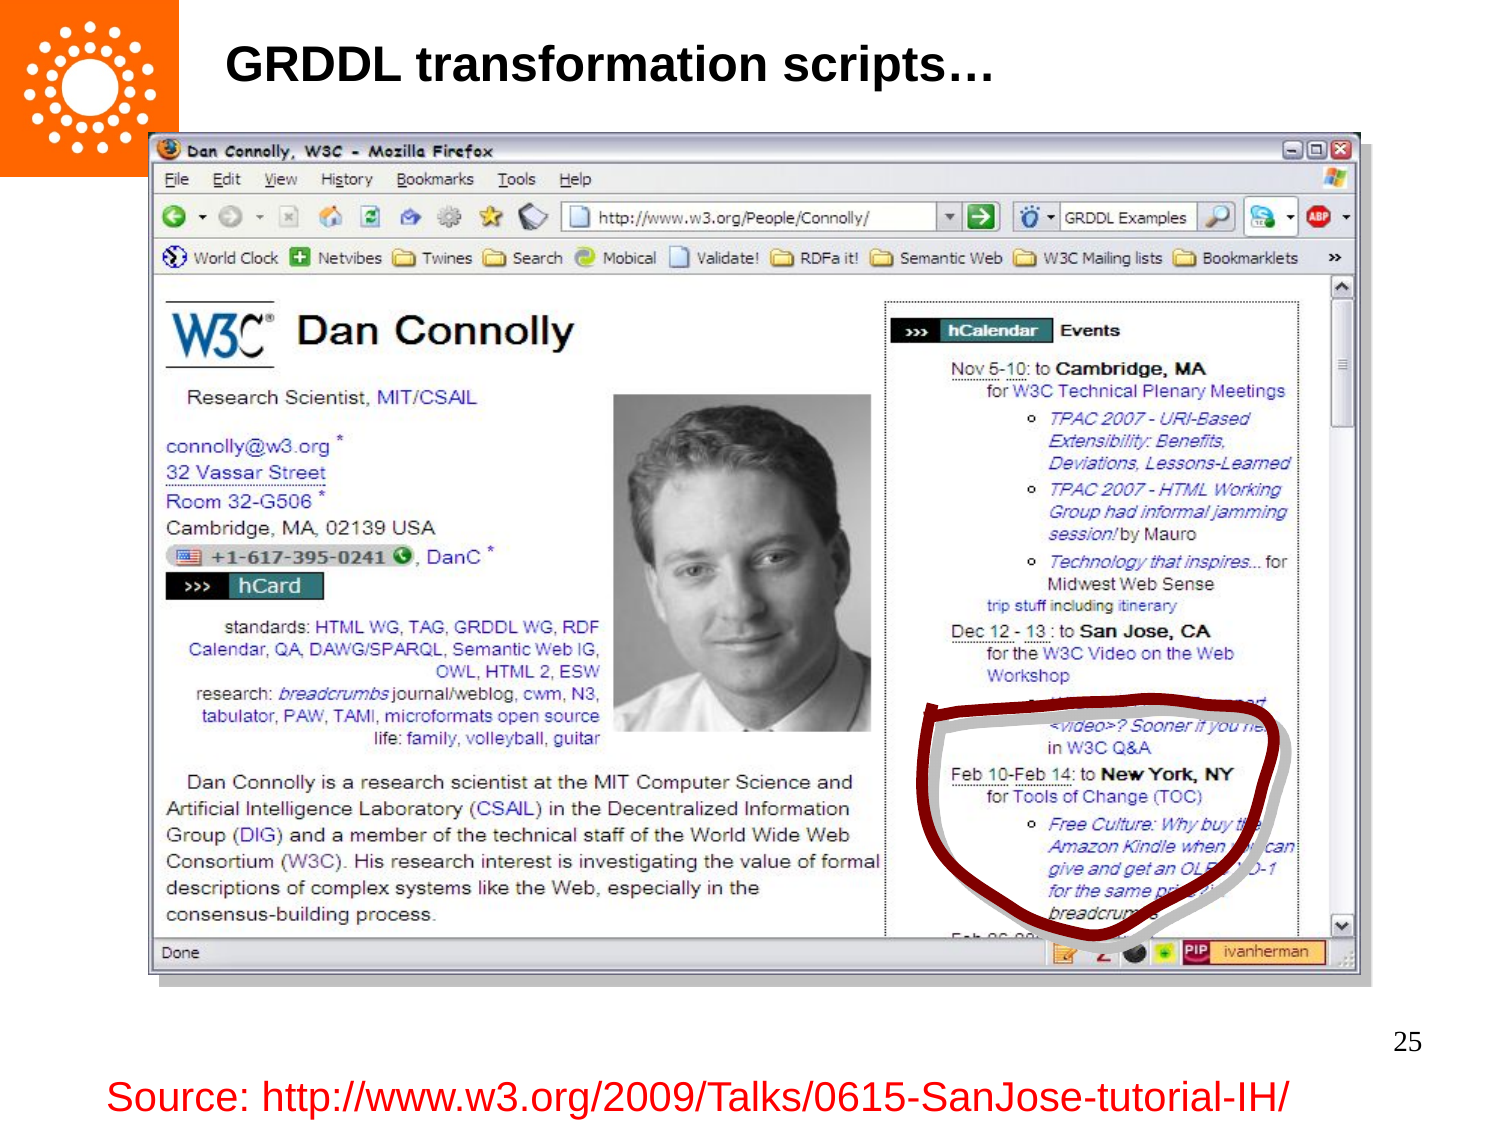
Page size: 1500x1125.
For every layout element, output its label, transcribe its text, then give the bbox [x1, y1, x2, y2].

slide_number 25 [1075, 1024, 1424, 1101]
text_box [147, 132, 1361, 975]
picture [0, 0, 179, 177]
text_box Source: http://www.w3.org/2009/Talks/0615-SanJose-tutorial-IH/ [91, 1062, 1306, 1125]
title GRDDL transformation scripts… [224, 10, 1463, 119]
